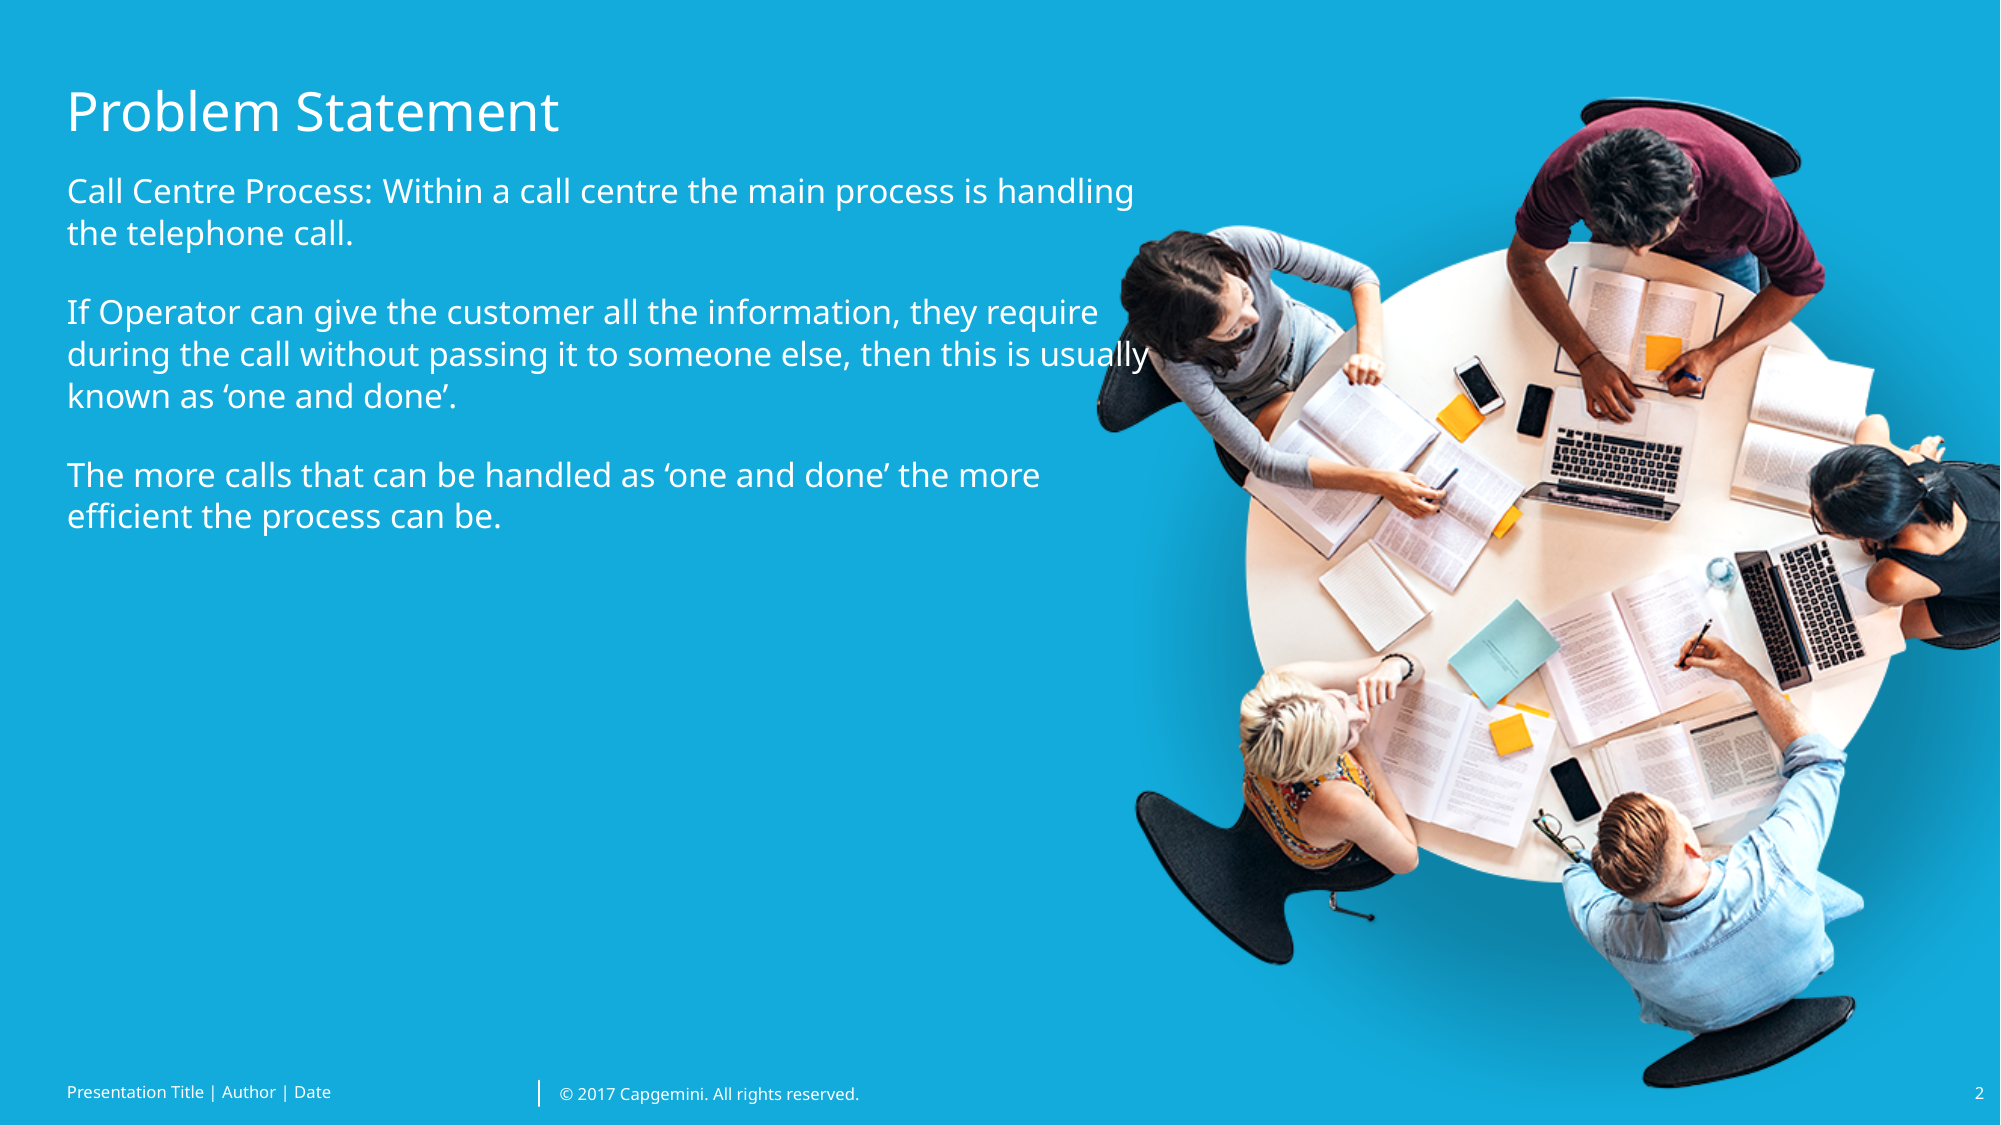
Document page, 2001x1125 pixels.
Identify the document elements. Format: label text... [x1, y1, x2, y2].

title Problem Statement [66, 35, 1715, 143]
picture [697, 0, 2000, 1125]
list Call Centre Process: Within a call centre the main process is handling the telephone call. If Operator can give the customer all the information, they require during the call without passing it to someone else, then this is usually known as ‘one and done’. The more calls that can be handled as ‘one and done’ the more efficient the process can be. [66, 168, 1166, 1058]
